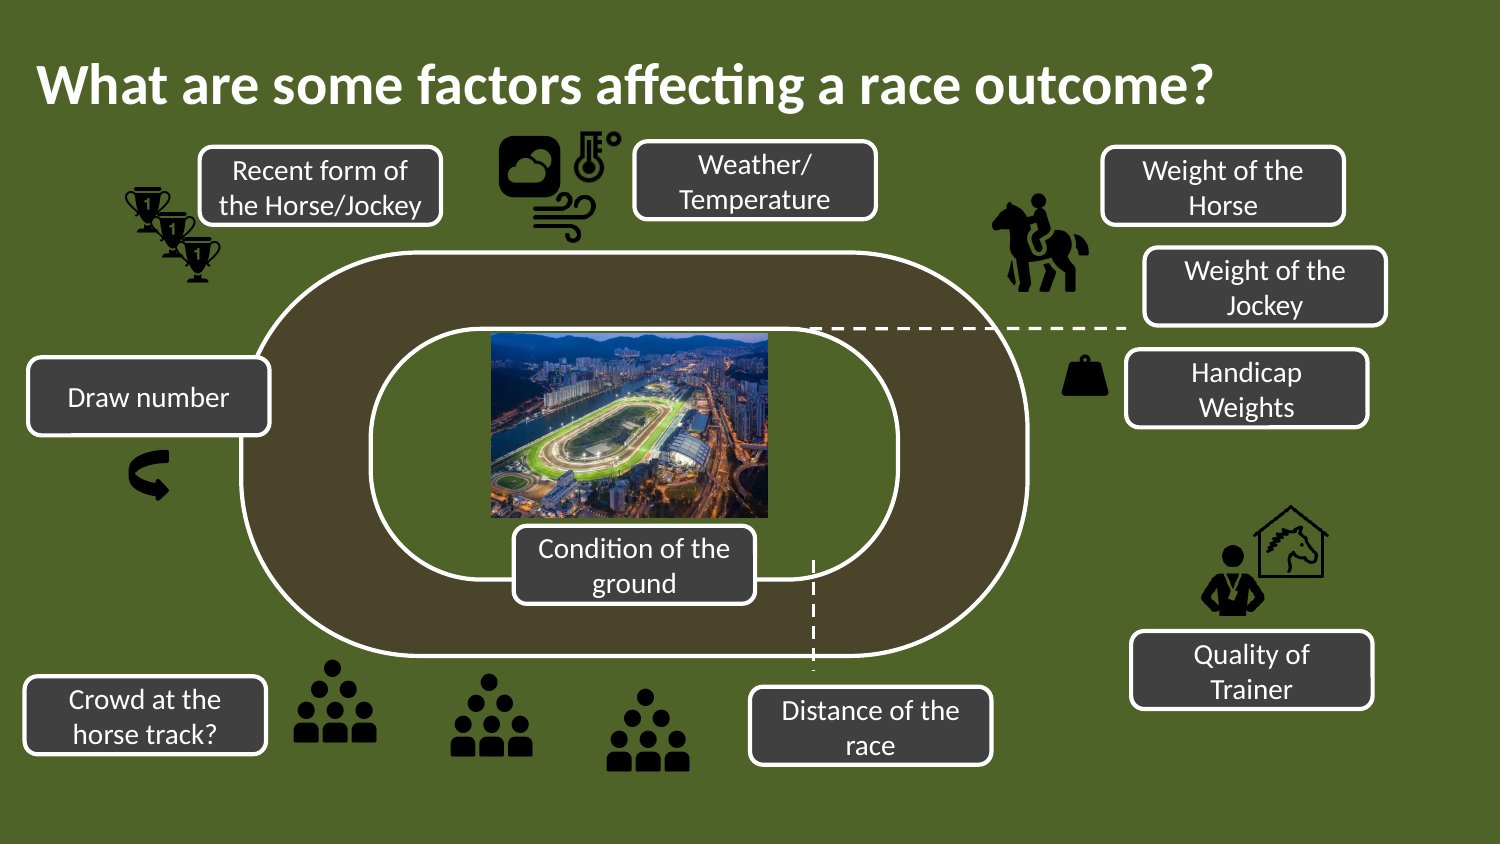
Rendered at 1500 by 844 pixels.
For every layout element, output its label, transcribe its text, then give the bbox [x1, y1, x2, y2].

picture [1192, 504, 1331, 620]
text_box Distance of the race [747, 684, 994, 767]
text_box Weight of the Horse [1100, 144, 1347, 227]
text_box Condition of the ground [511, 526, 758, 606]
text_box [819, 337, 1030, 659]
text_box [128, 449, 169, 501]
picture [449, 673, 534, 757]
text_box Draw number [26, 355, 272, 438]
picture [123, 185, 222, 284]
text_box Quality of Trainer [1129, 628, 1375, 712]
picture [986, 189, 1093, 297]
picture [293, 659, 377, 743]
picture [493, 123, 630, 252]
text_box Weight of the Jockey [1142, 245, 1389, 328]
text_box Handicap Weights [1124, 347, 1370, 430]
text_box Crowd at the horse track? [22, 674, 269, 757]
title What are some factors affecting a race outcome? [21, 18, 1374, 144]
text_box [239, 250, 997, 659]
picture [1058, 349, 1112, 403]
text_box Weather/ Temperature [632, 139, 879, 222]
text_box Recent form of the Horse/Jockey [197, 144, 444, 227]
picture [490, 333, 768, 519]
picture [606, 688, 690, 772]
